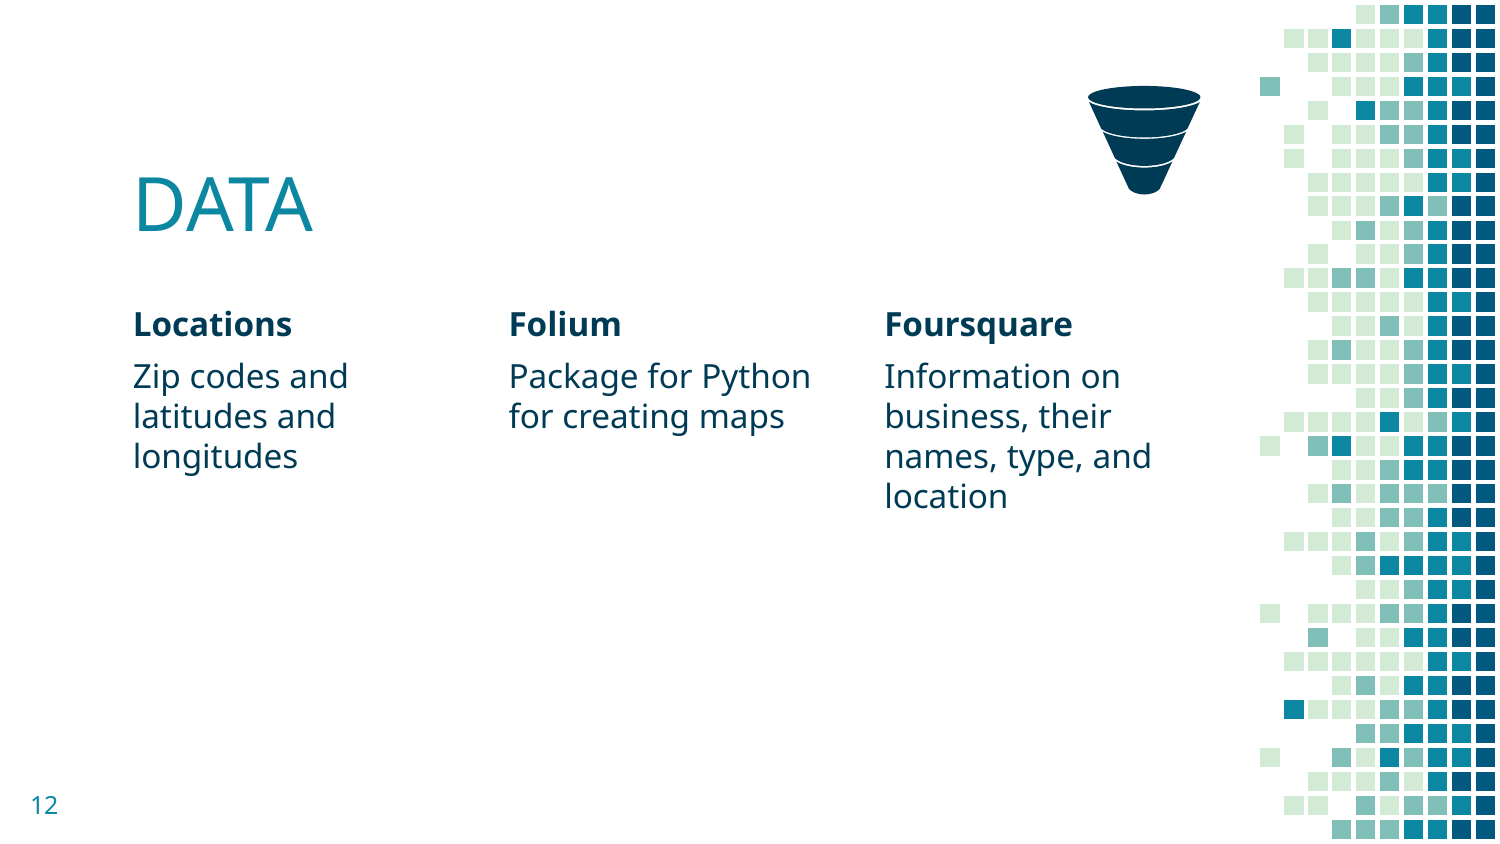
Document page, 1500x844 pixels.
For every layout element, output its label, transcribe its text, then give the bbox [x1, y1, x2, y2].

title DATA [117, 121, 1227, 262]
list Locations Zip codes and latitudes and longitudes [117, 287, 476, 796]
list Foursquare Information on business, their names, type, and location [869, 287, 1227, 796]
slide_number 12 [15, 774, 105, 839]
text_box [1087, 85, 1201, 195]
list Folium Package for Python for creating maps [493, 287, 852, 796]
